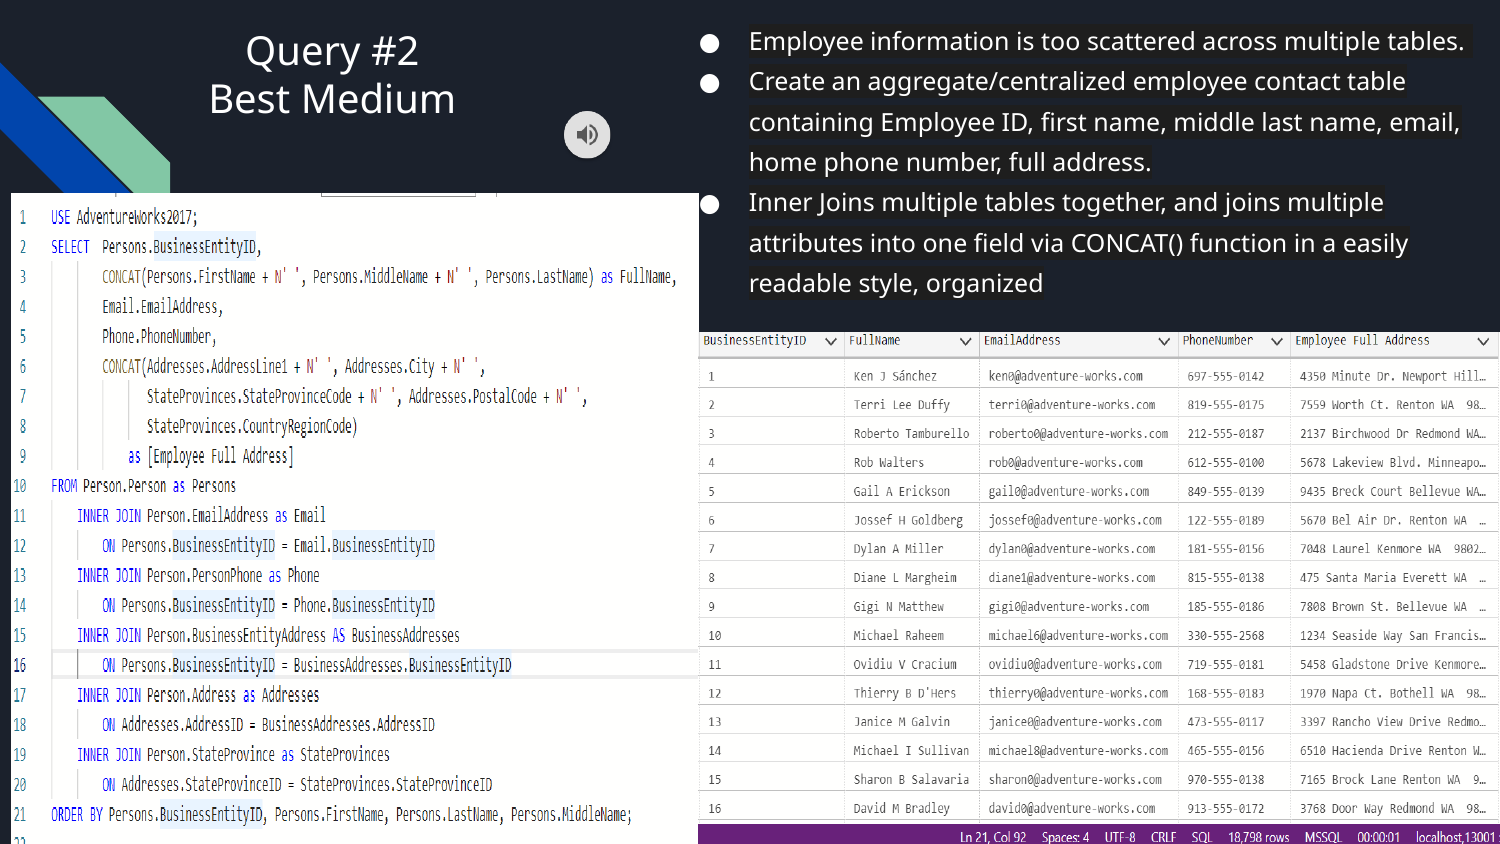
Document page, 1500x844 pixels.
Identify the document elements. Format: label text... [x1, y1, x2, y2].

picture [10, 193, 1500, 844]
picture [558, 105, 616, 163]
text_box Employee information is too scattered across multiple tables. Create an aggregate/centralized employee contact table containing Employee ID, first name, middle last name, email, home phone number, full address. Inner Joins multiple tables together, and joins multiple attributes into one field via CONCAT() function in a easily readable style, organized [658, 0, 1500, 313]
title Query #2 Best Medium [106, 10, 560, 138]
